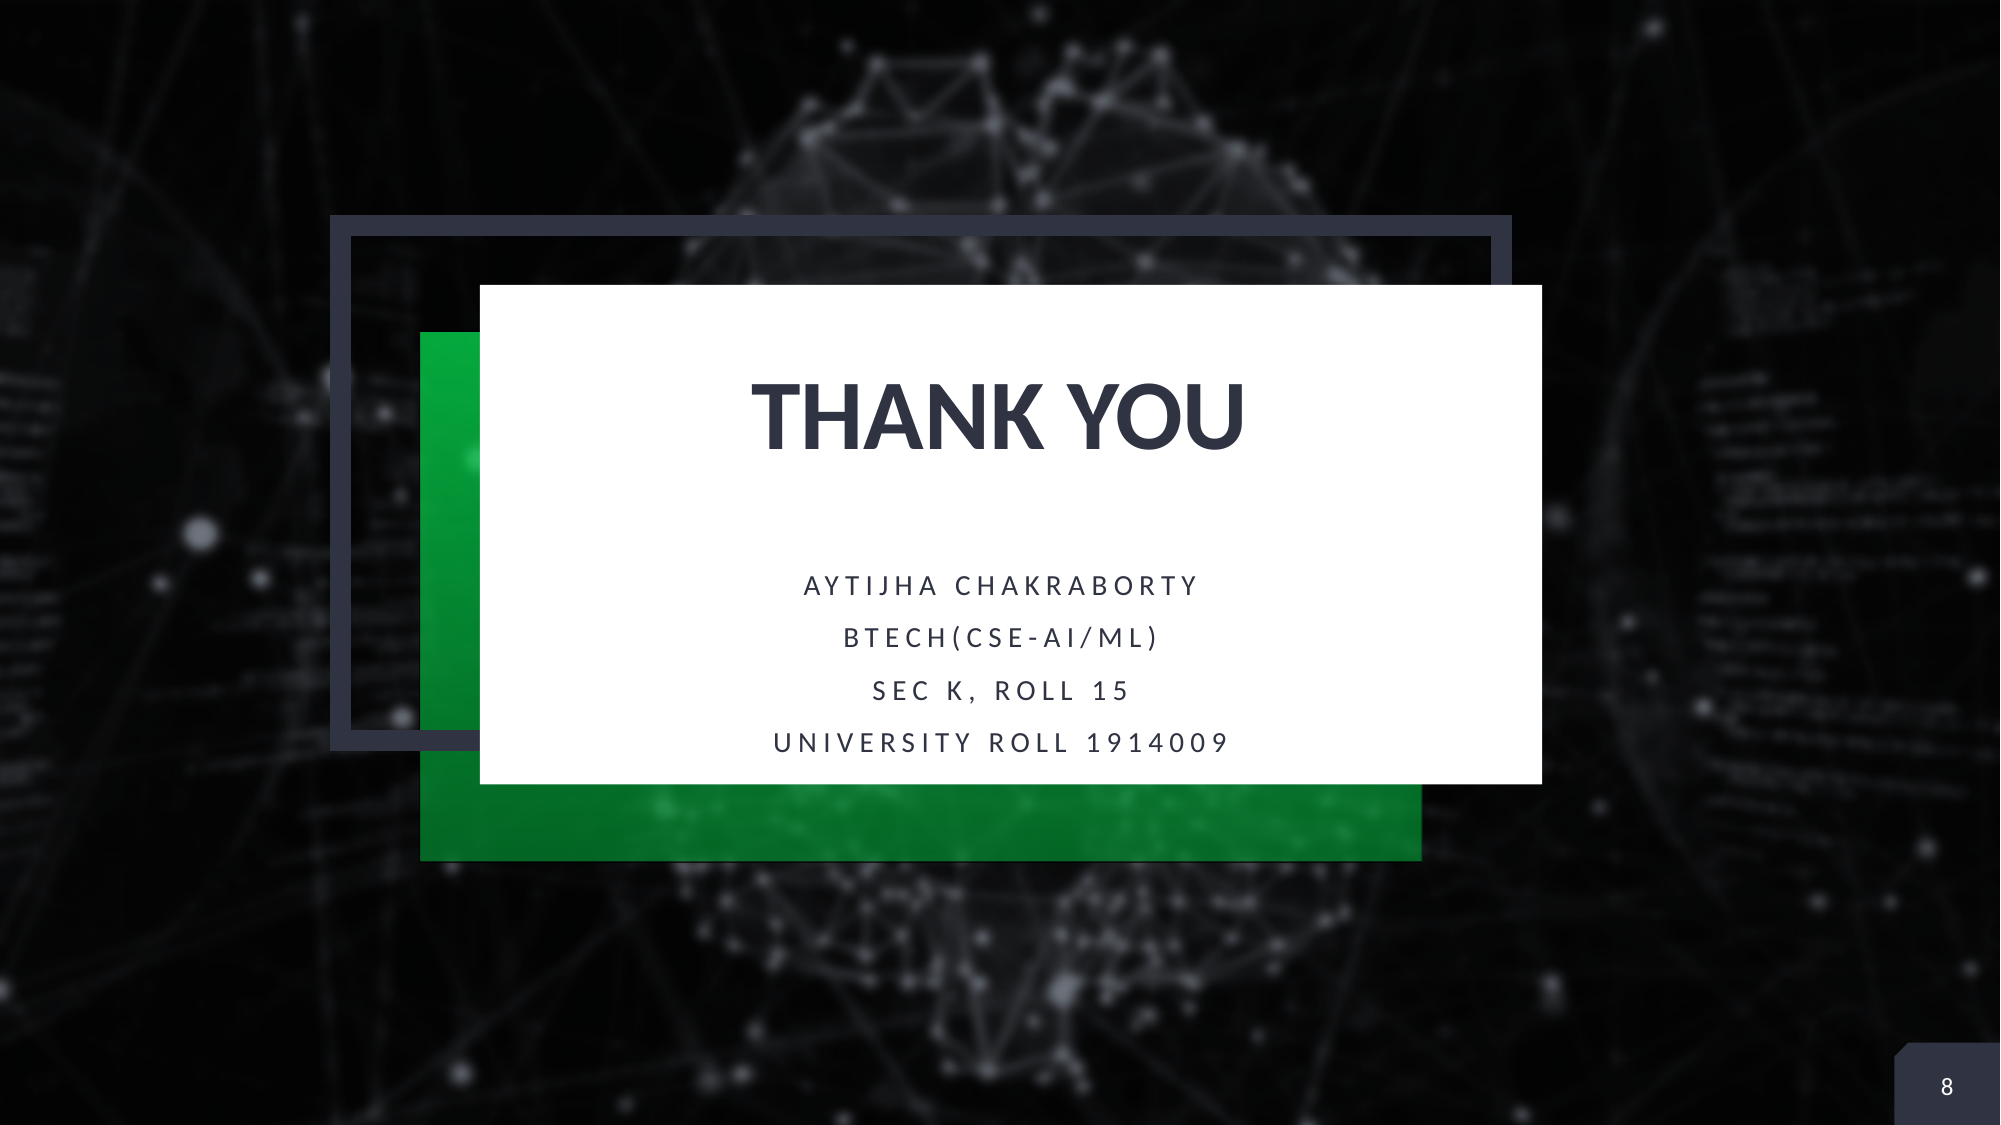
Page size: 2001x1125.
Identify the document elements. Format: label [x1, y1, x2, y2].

text_box [340, 225, 1543, 863]
picture [0, 0, 2000, 1125]
